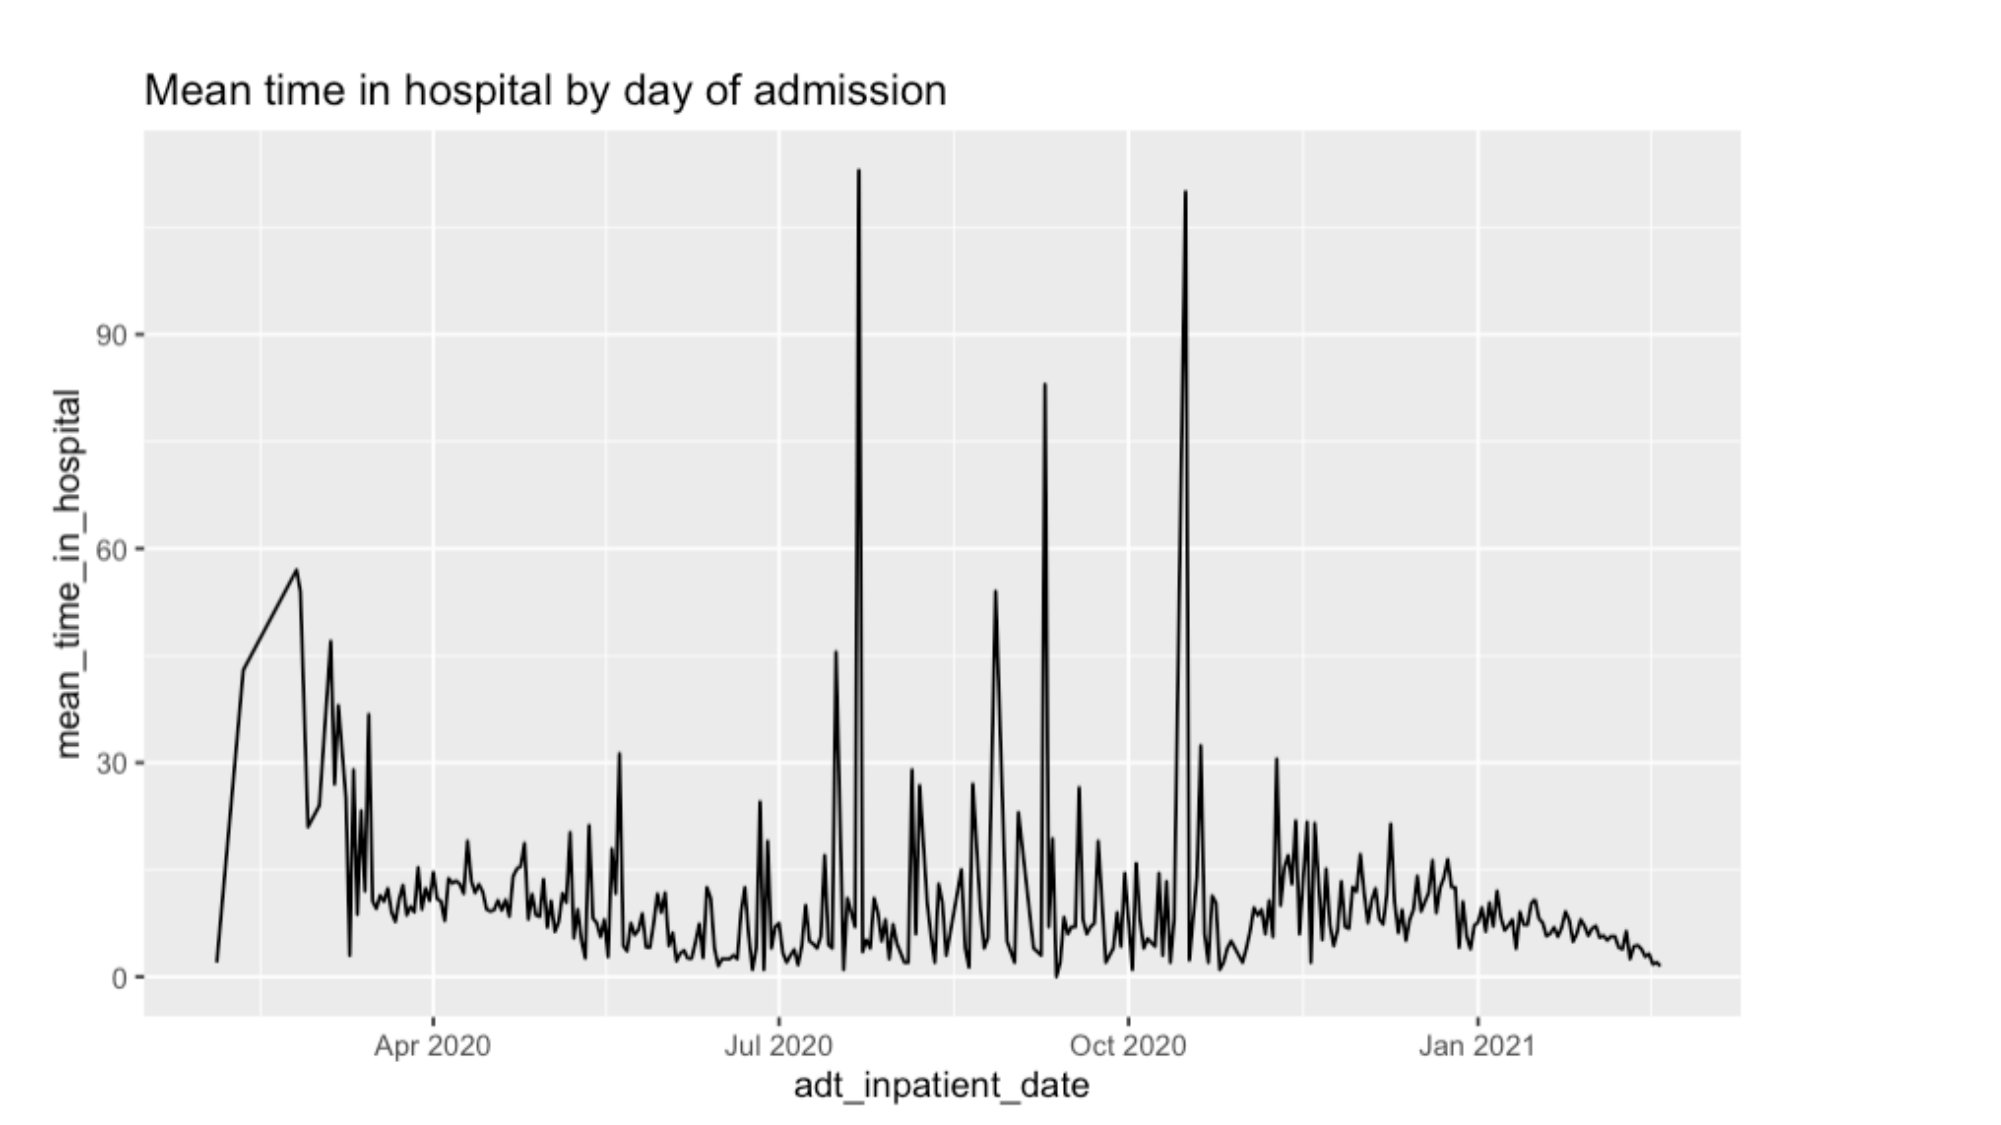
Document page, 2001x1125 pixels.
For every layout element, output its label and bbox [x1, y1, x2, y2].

list [36, 48, 1830, 1125]
